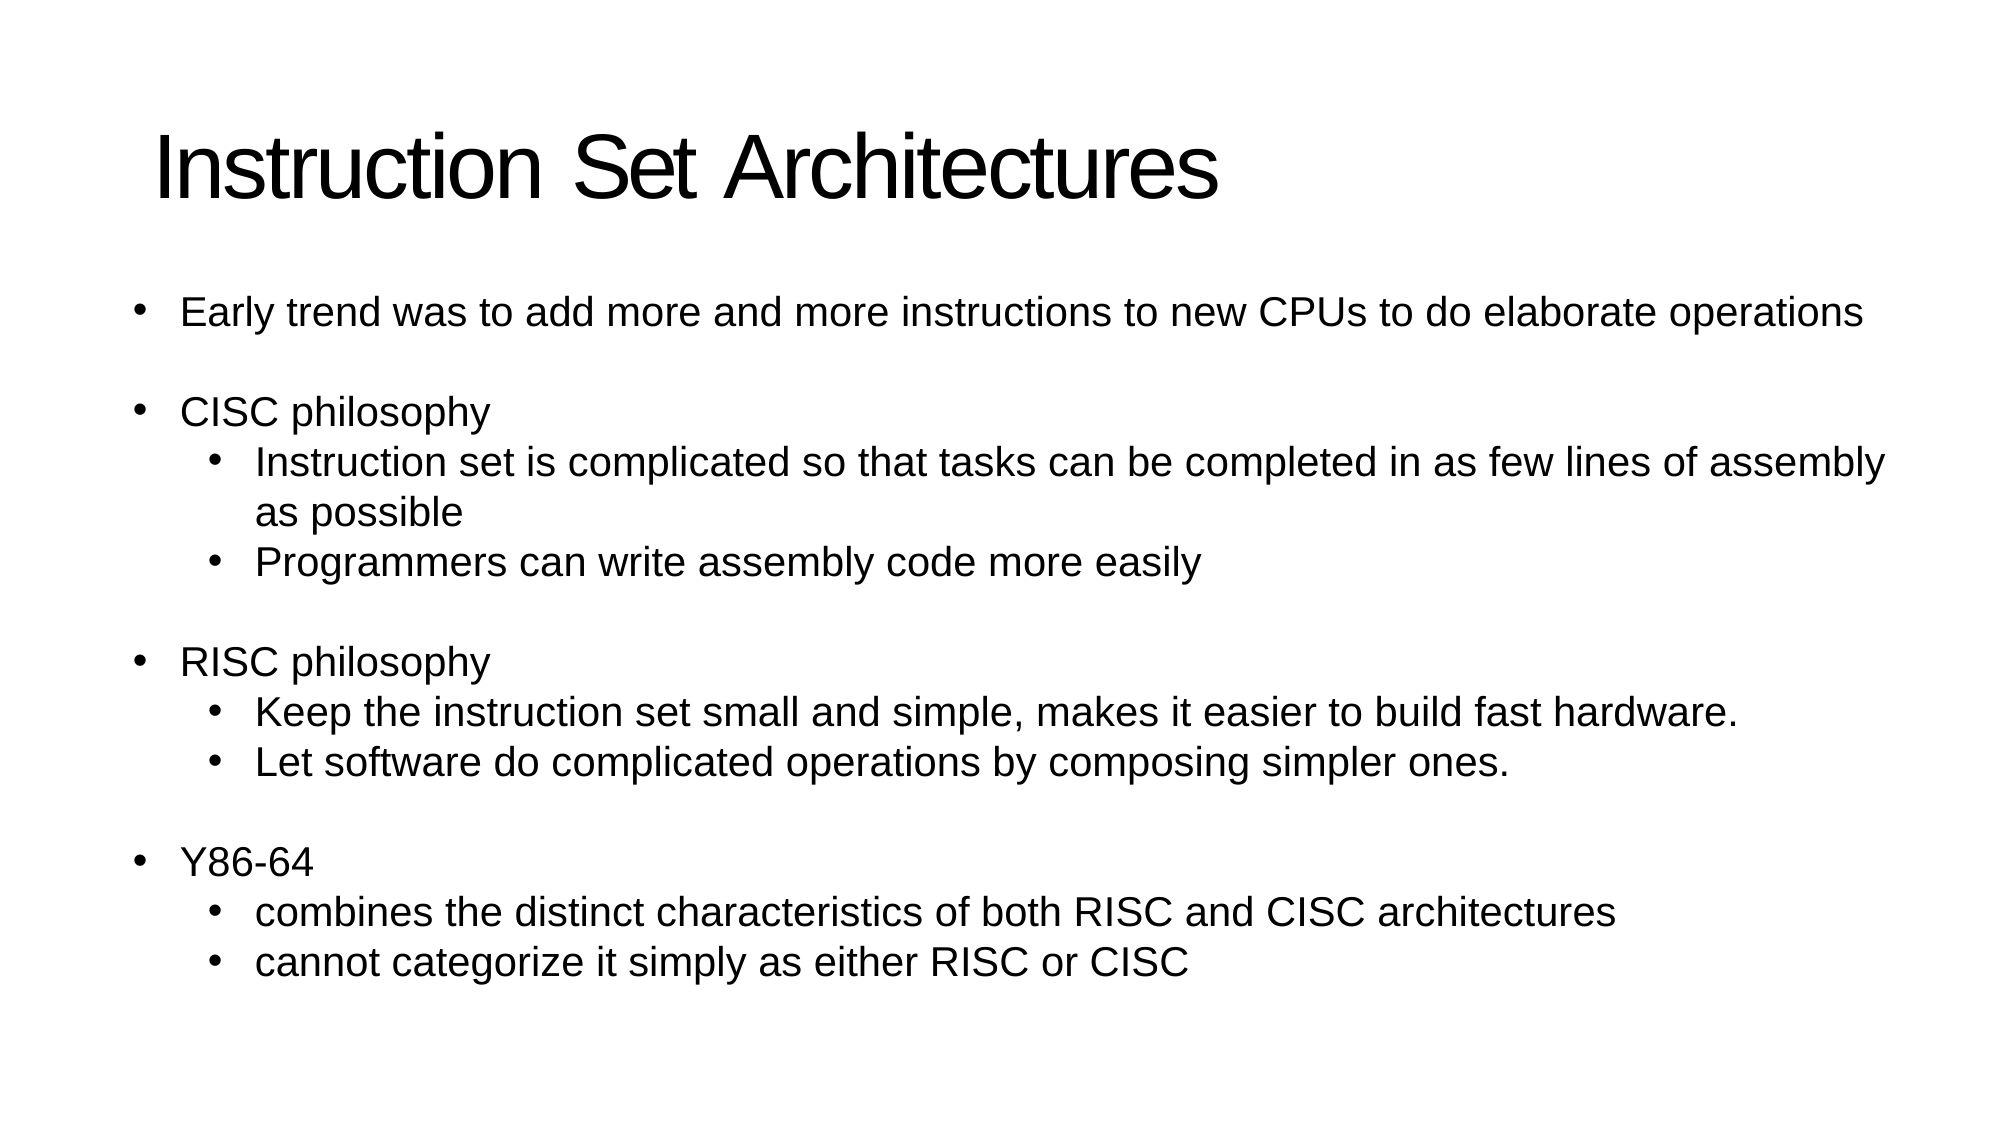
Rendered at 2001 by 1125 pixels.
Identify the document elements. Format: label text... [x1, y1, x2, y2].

text_box Early trend was to add more and more instructions to new CPUs to do elaborate operations CISC philosophy Instruction set is complicated so that tasks can be completed in as few lines of assembly as possible Programmers can write assembly code more easily RISC philosophy Keep the instruction set small and simple, makes it easier to build fast hardware. Let software do complicated operations by composing simpler ones. Y86-64 combines the distinct characteristics of both RISC and CISC architectures cannot categorize it simply as either RISC or CISC [118, 277, 1907, 993]
title Instruction Set Architectures [137, 59, 1863, 277]
